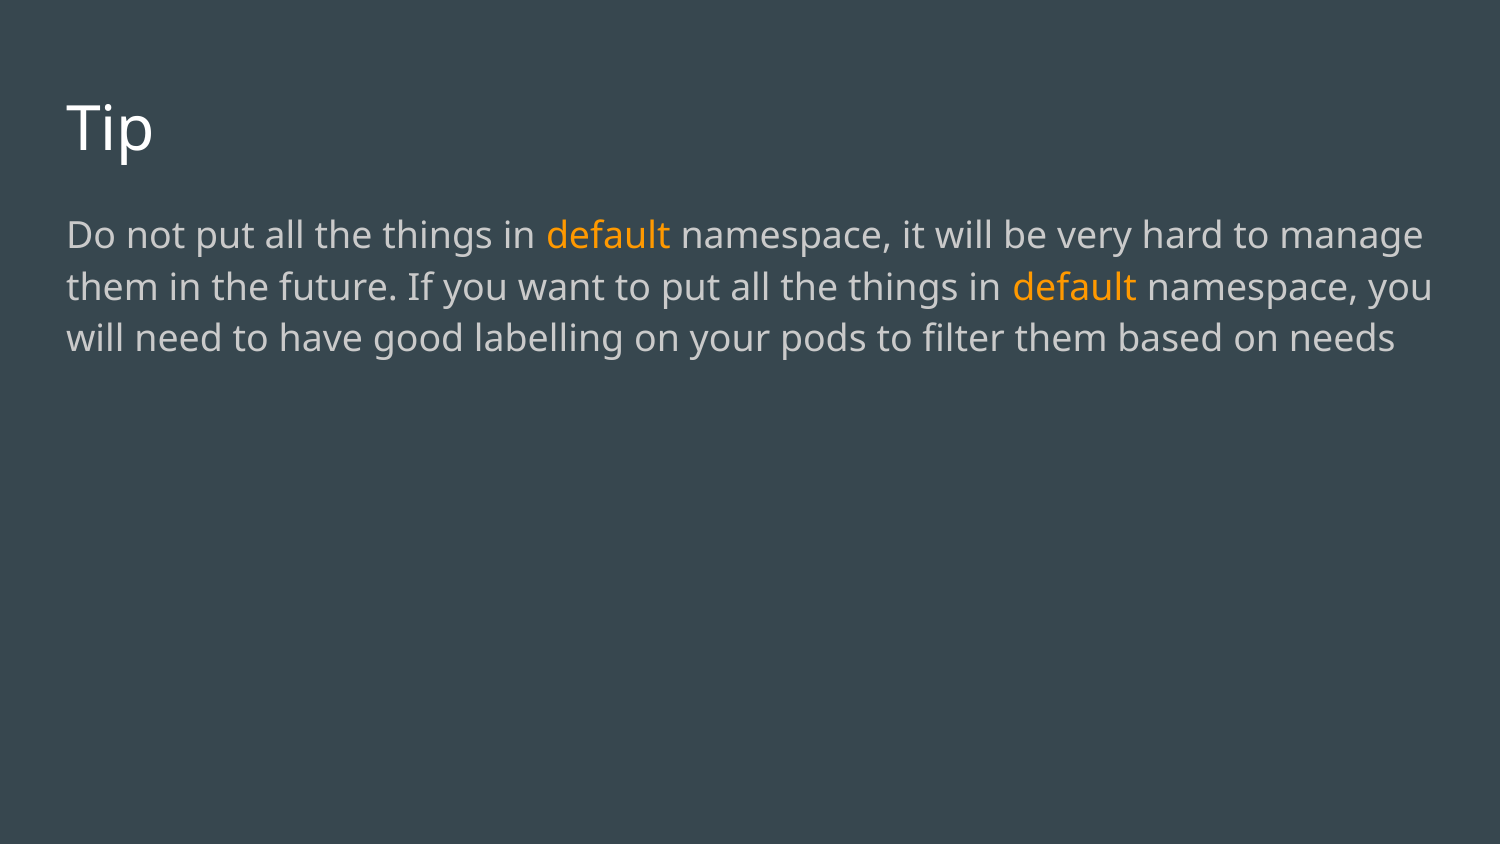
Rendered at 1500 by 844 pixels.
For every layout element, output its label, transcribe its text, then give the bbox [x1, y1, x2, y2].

list Do not put all the things in default namespace, it will be very hard to manage them in the future. If you want to put all the things in default namespace, you will need to have good labelling on your pods to filter them based on needs [51, 189, 1449, 750]
title Tip [51, 72, 1449, 167]
